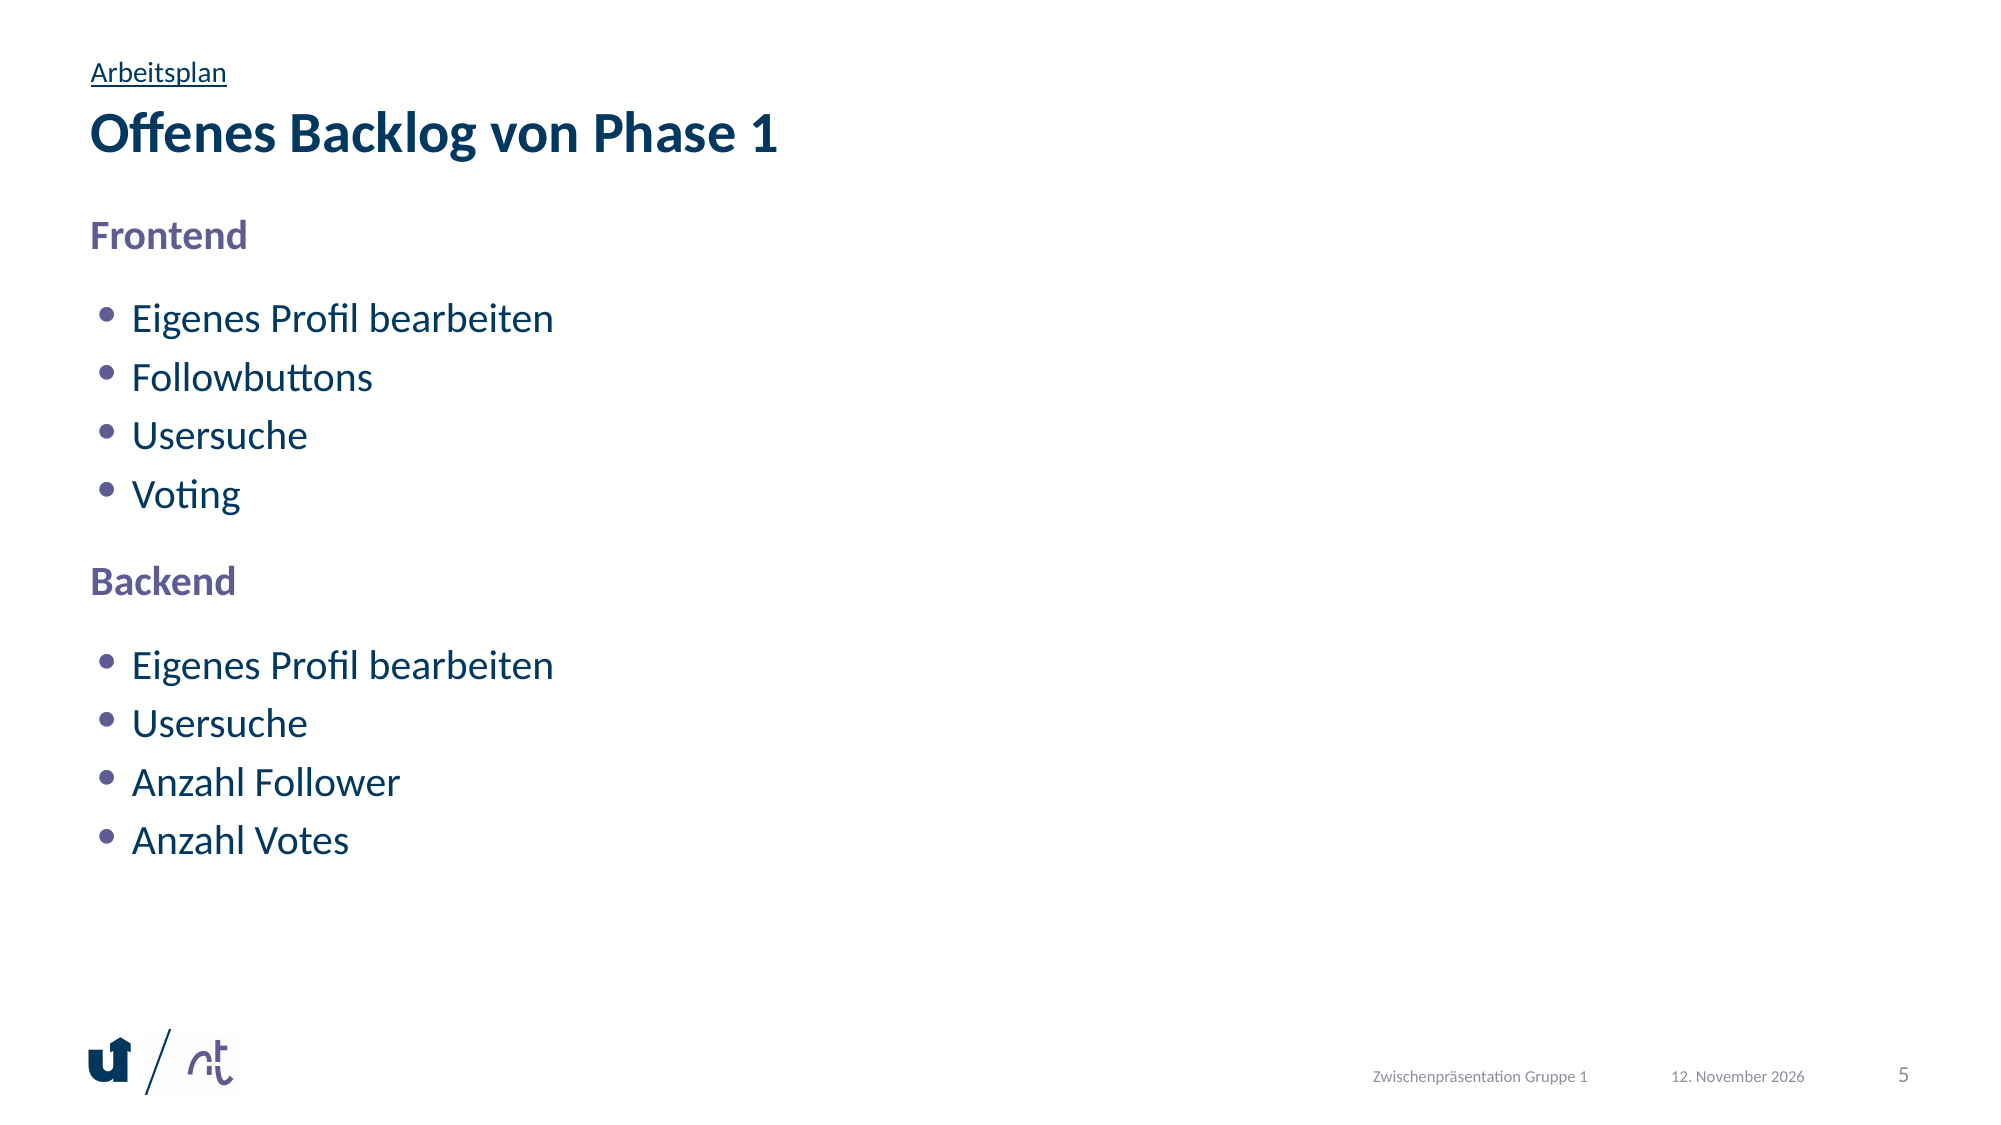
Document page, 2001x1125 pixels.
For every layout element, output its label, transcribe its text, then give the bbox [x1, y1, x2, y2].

list Arbeitsplan [90, 42, 1910, 90]
picture [78, 1029, 244, 1095]
footer Zwischenpräsentation Gruppe 1 [881, 1058, 1591, 1083]
list Frontend Eigenes Profil bearbeiten Followbuttons Usersuche Voting Backend Eigenes Profil bearbeiten Usersuche Anzahl Follower Anzahl Votes [90, 196, 1910, 1012]
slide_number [1614, 1058, 1862, 1083]
slide_number 5 [1862, 1058, 1910, 1083]
title Offenes Backlog von Phase 1 [90, 101, 1910, 185]
